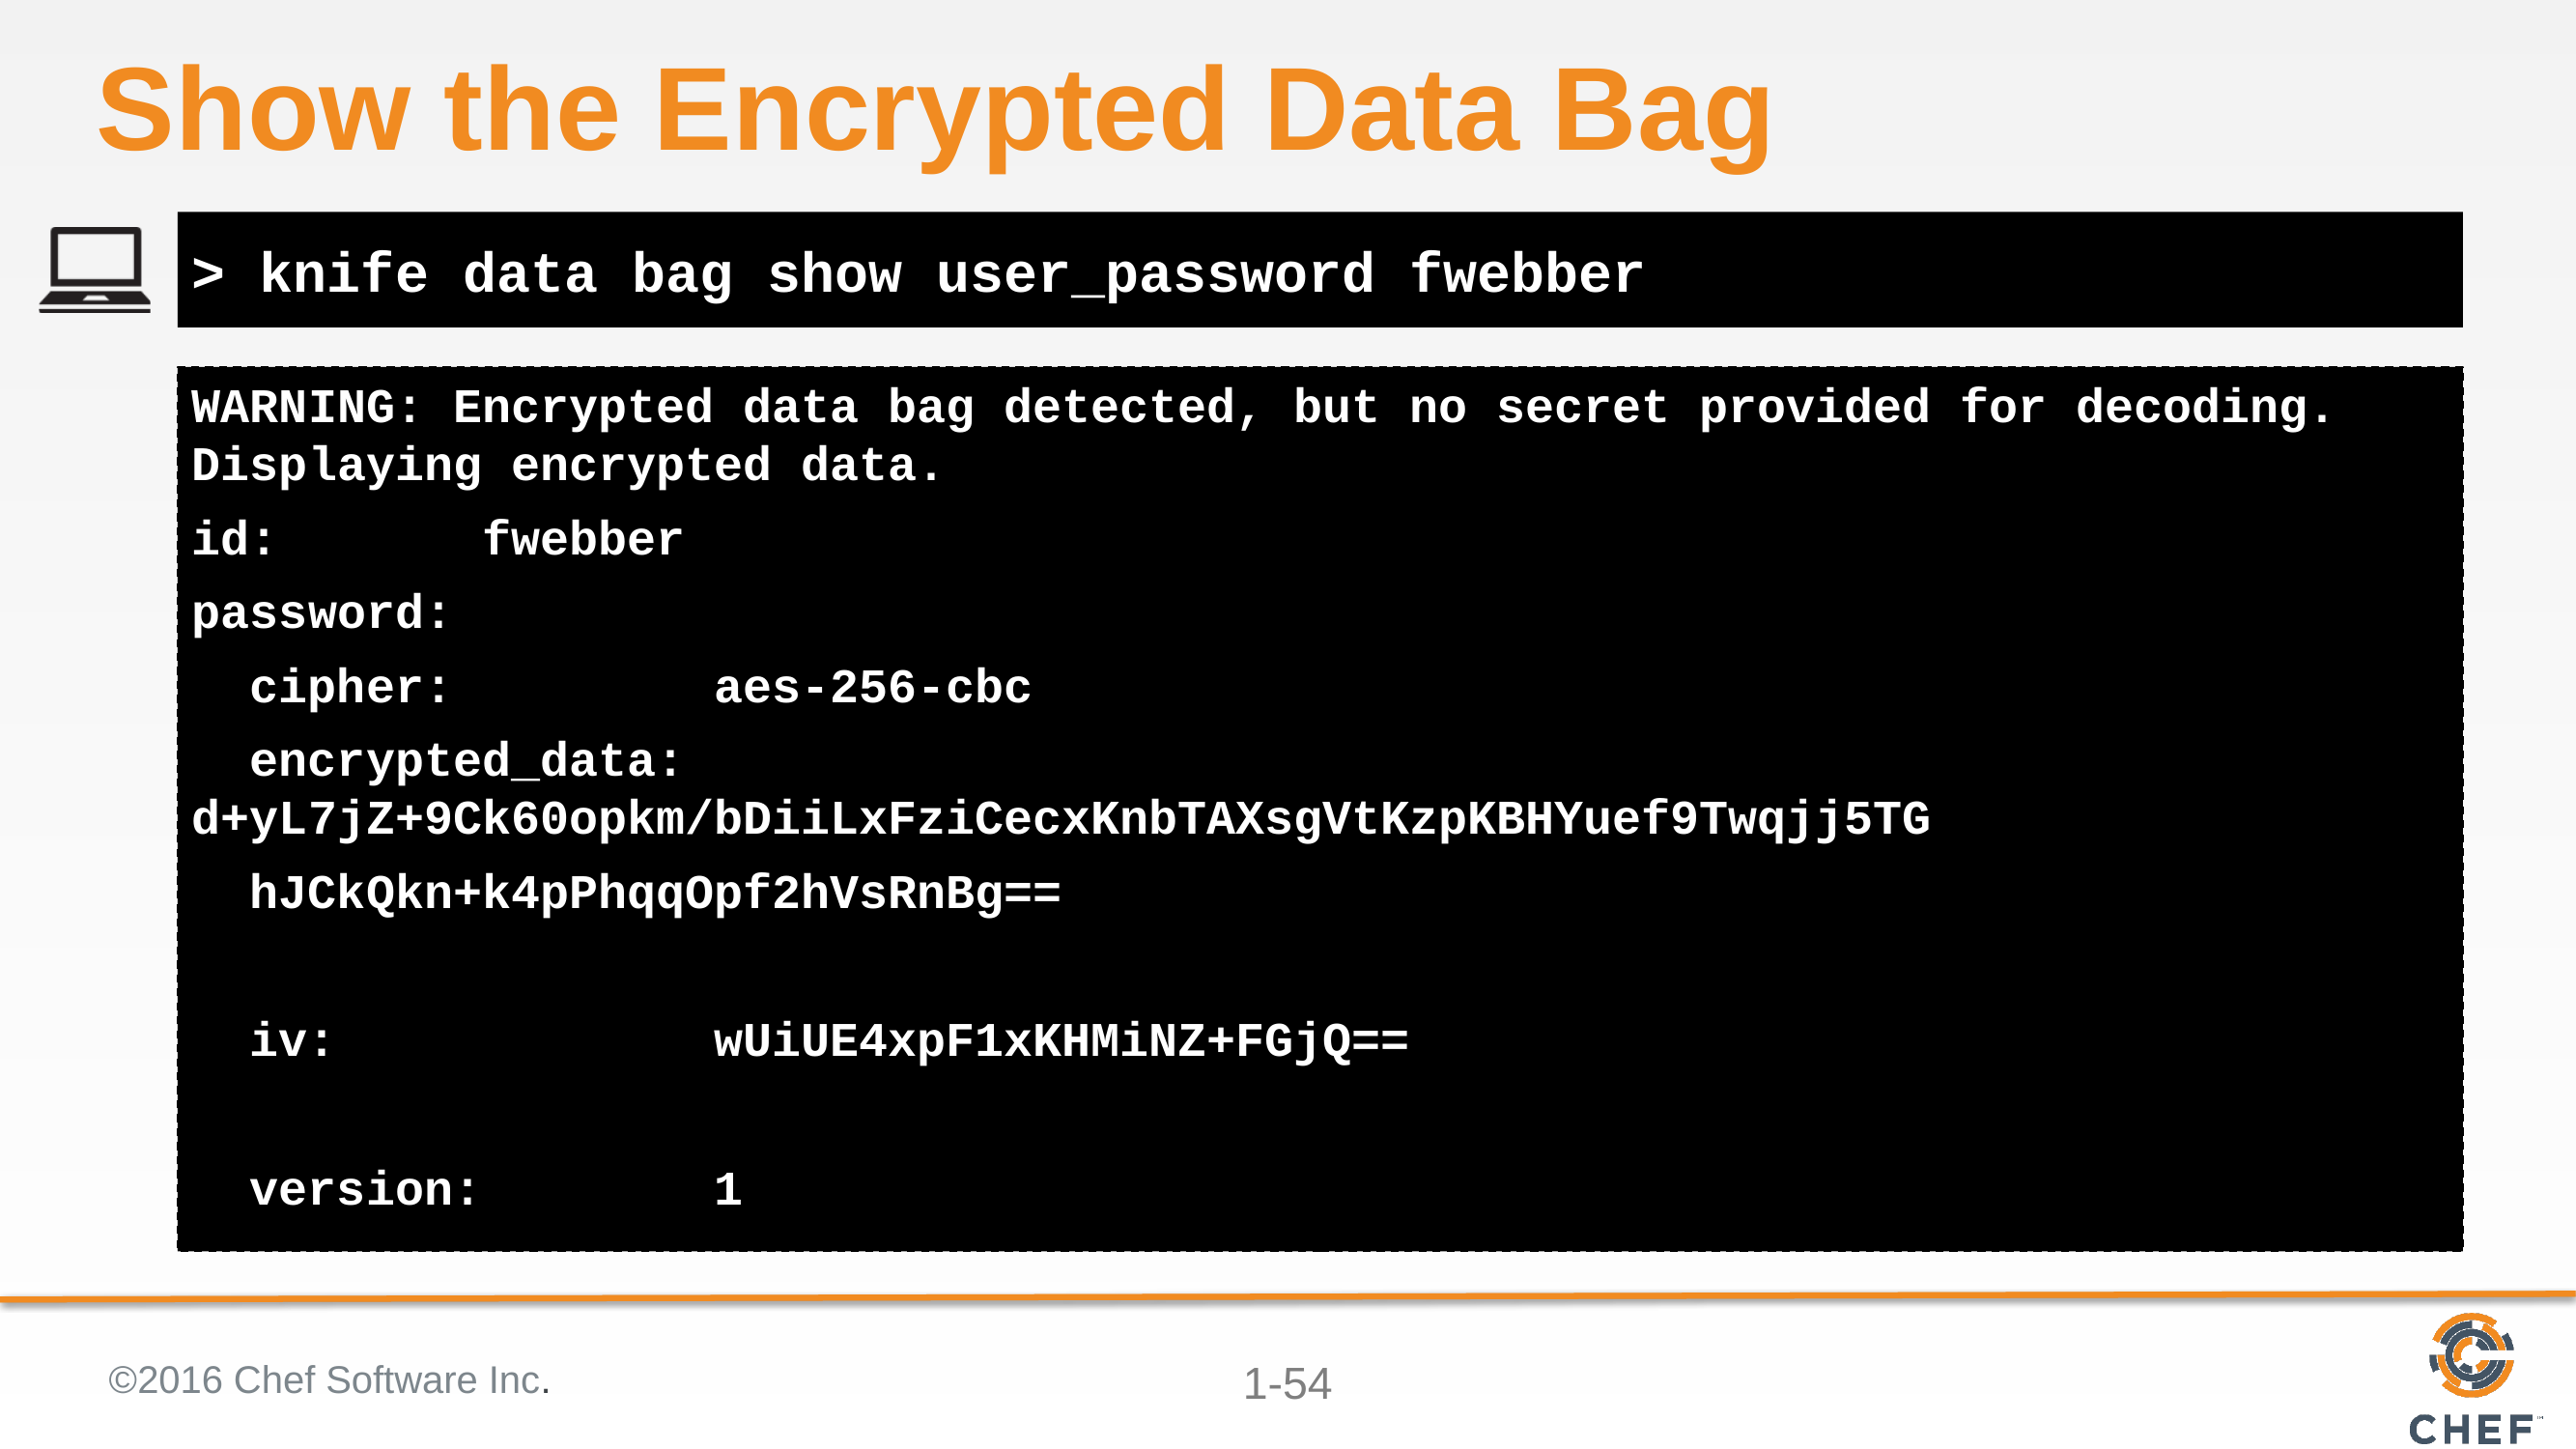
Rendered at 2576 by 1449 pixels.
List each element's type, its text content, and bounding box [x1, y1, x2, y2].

list WARNING: Encrypted data bag detected, but no secret provided for decoding. Displaying encrypted data. id: fwebber password: cipher: aes-256-cbc encrypted_data: d+yL7jZ+9Ck60opkm/bDiiLxFziCecxKnbTAXsgVtKzpKBHYuef9Twqjj5TG hJCkQkn+k4pPhqqOpf2hVsRnBg== iv: wUiUE4xpF1xKHMiNZ+FGjQ== version: 1 [177, 366, 2464, 1252]
picture [2399, 1297, 2551, 1449]
list > knife data bag show user_password fwebber [177, 212, 2463, 327]
title Show the Encrypted Data Bag [96, 48, 2463, 180]
